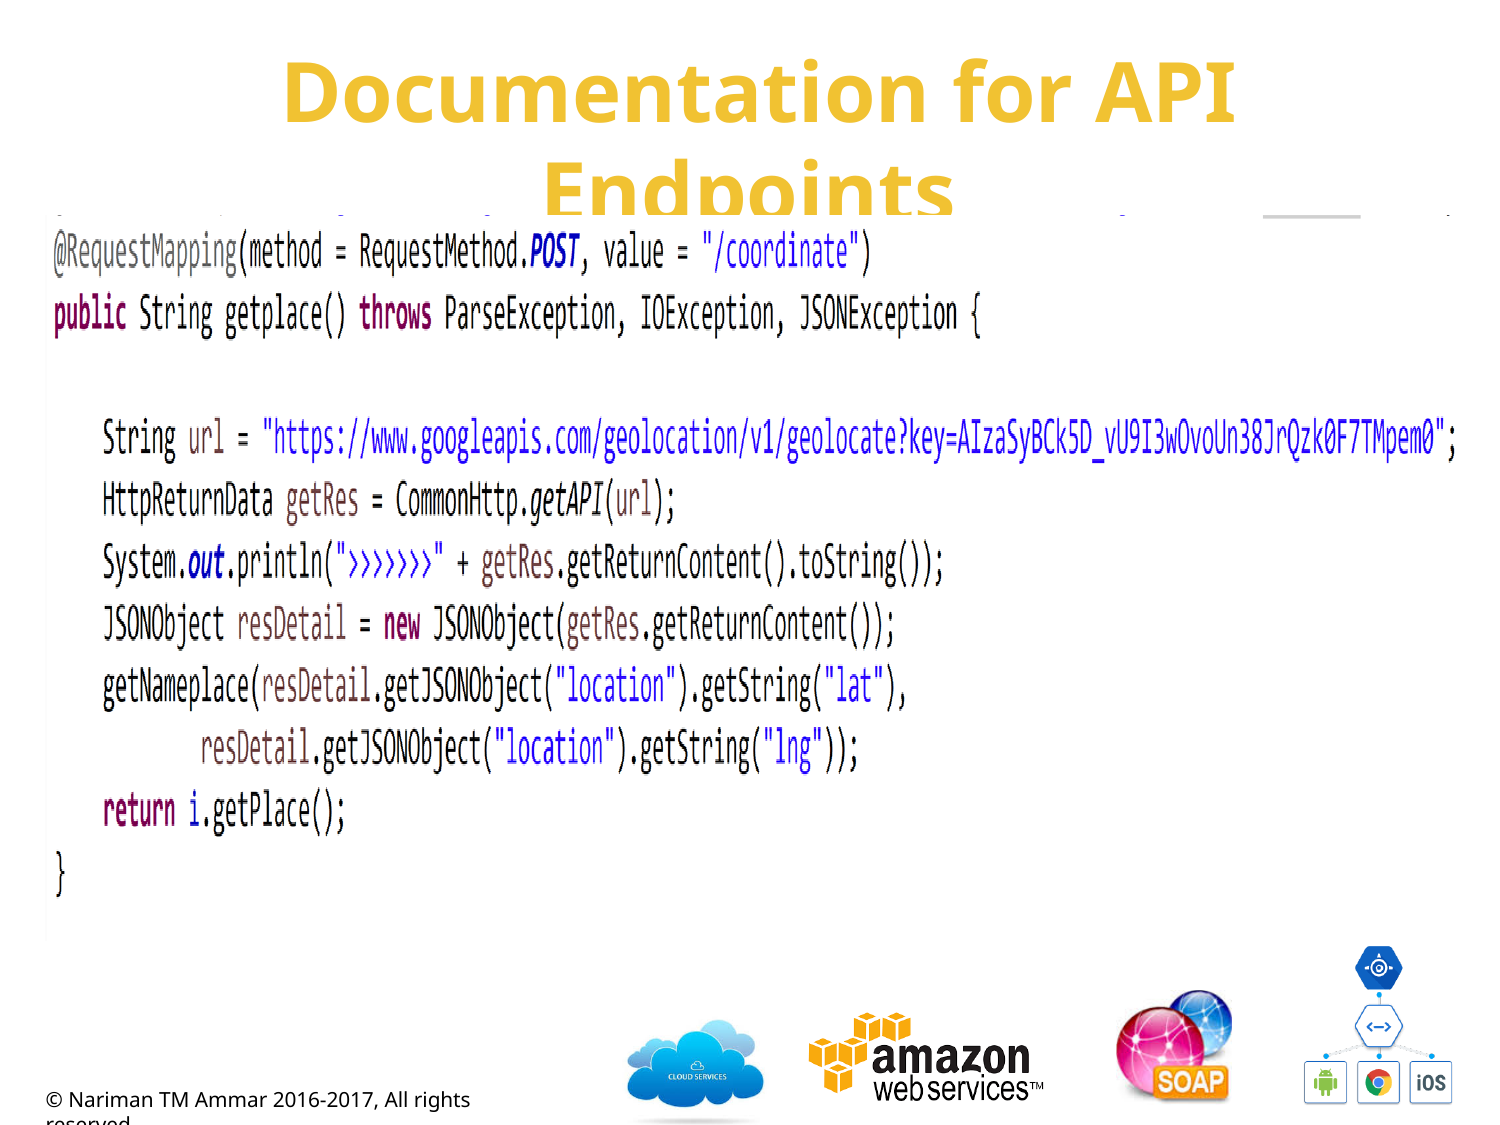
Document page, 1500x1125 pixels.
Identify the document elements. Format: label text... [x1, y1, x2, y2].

picture [805, 1008, 1046, 1105]
picture [37, 215, 1481, 941]
picture [1303, 946, 1453, 1106]
picture [1116, 990, 1232, 1105]
title Documentation for API Endpoints [54, 45, 1465, 214]
picture [622, 1014, 770, 1125]
